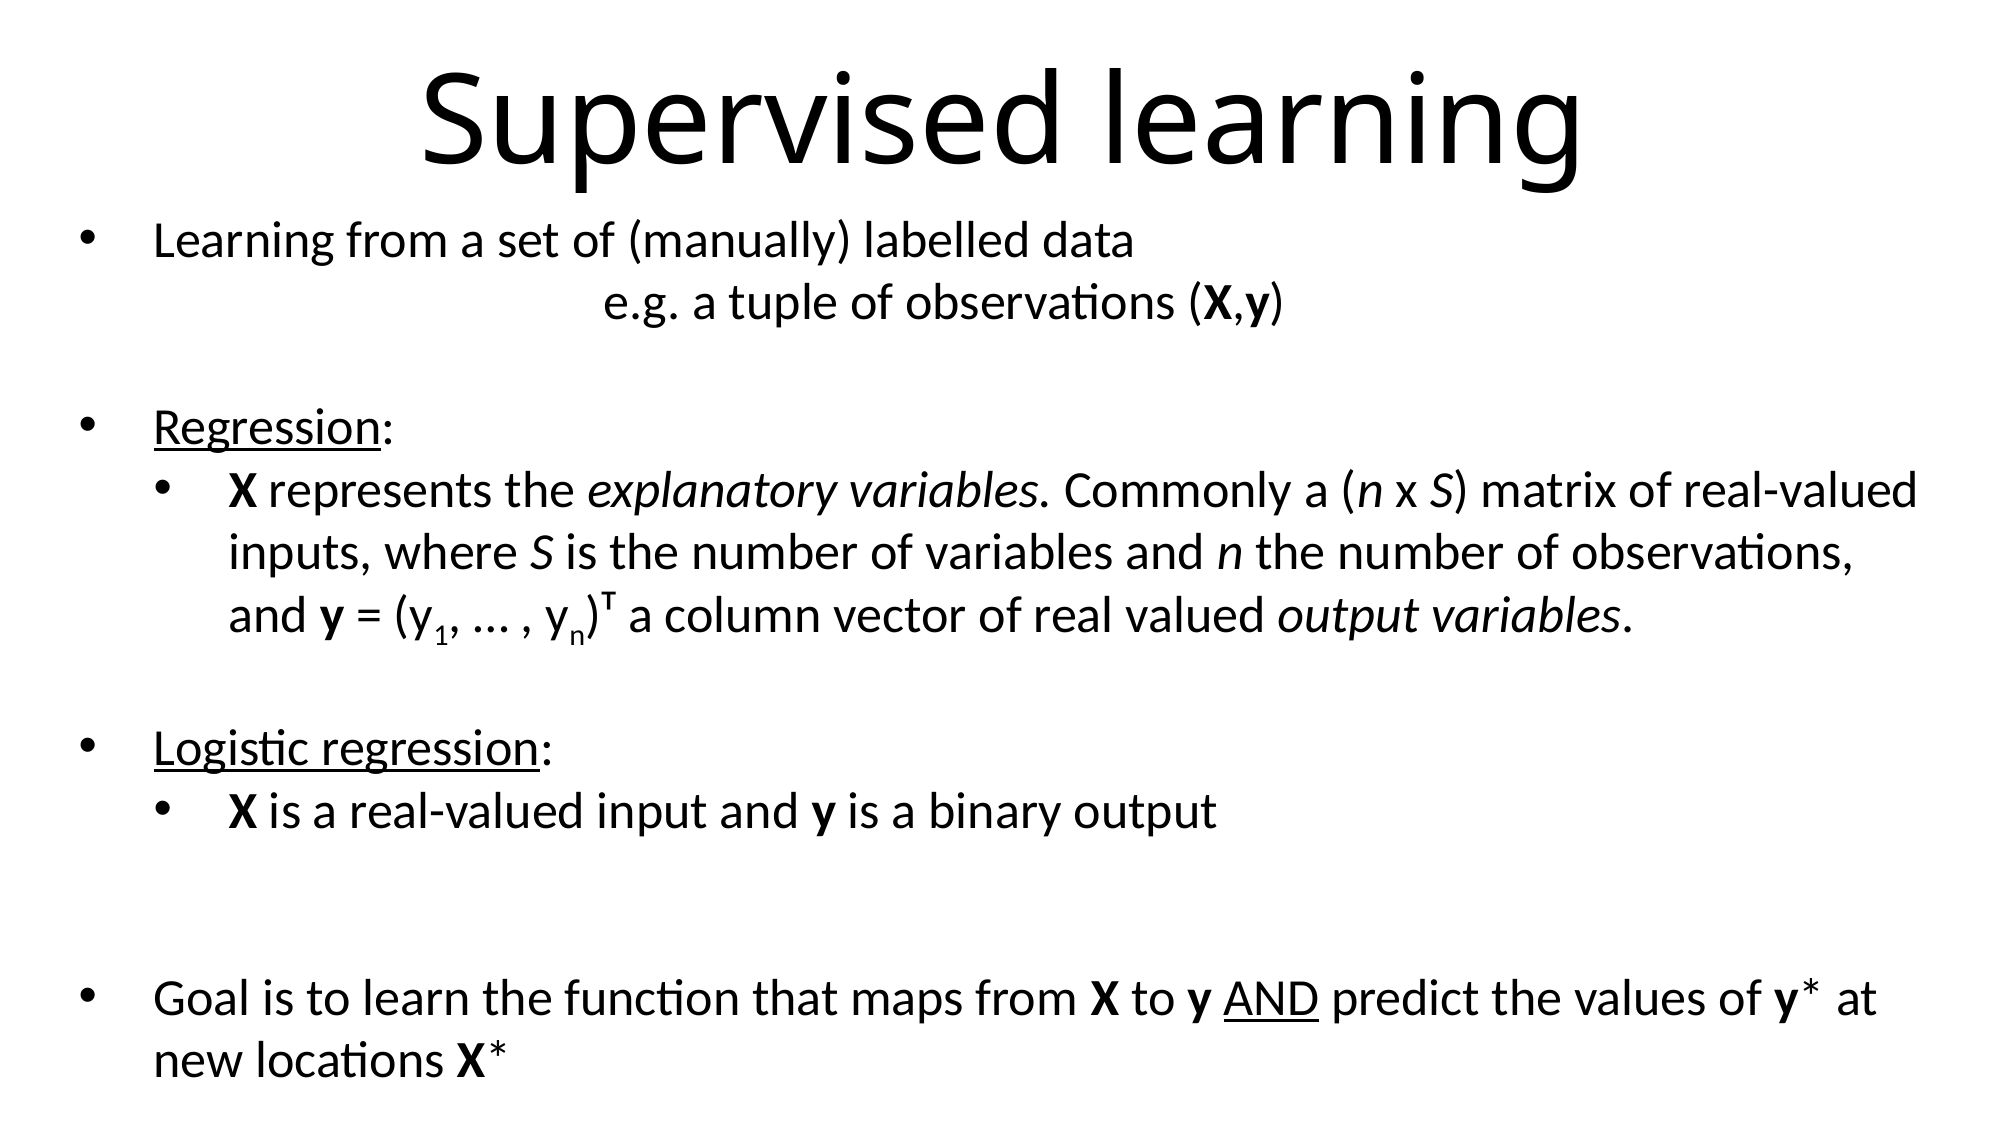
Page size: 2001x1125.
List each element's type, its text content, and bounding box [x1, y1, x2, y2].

text_box Learning from a set of (manually) labelled data e.g. a tuple of observations (X,y) Regression: X represents the explanatory variables. Commonly a (n x S) matrix of real-valued inputs, where S is the number of variables and n the number of observations, and y = (y1, … , yn)ᵀ a column vector of real valued output variables. Logistic regression: X is a real-valued input and y is a binary output Goal is to learn the function that maps from X to y AND predict the values of y* at new locations X* [63, 197, 1945, 1125]
text_box Supervised learning [141, 0, 1867, 197]
